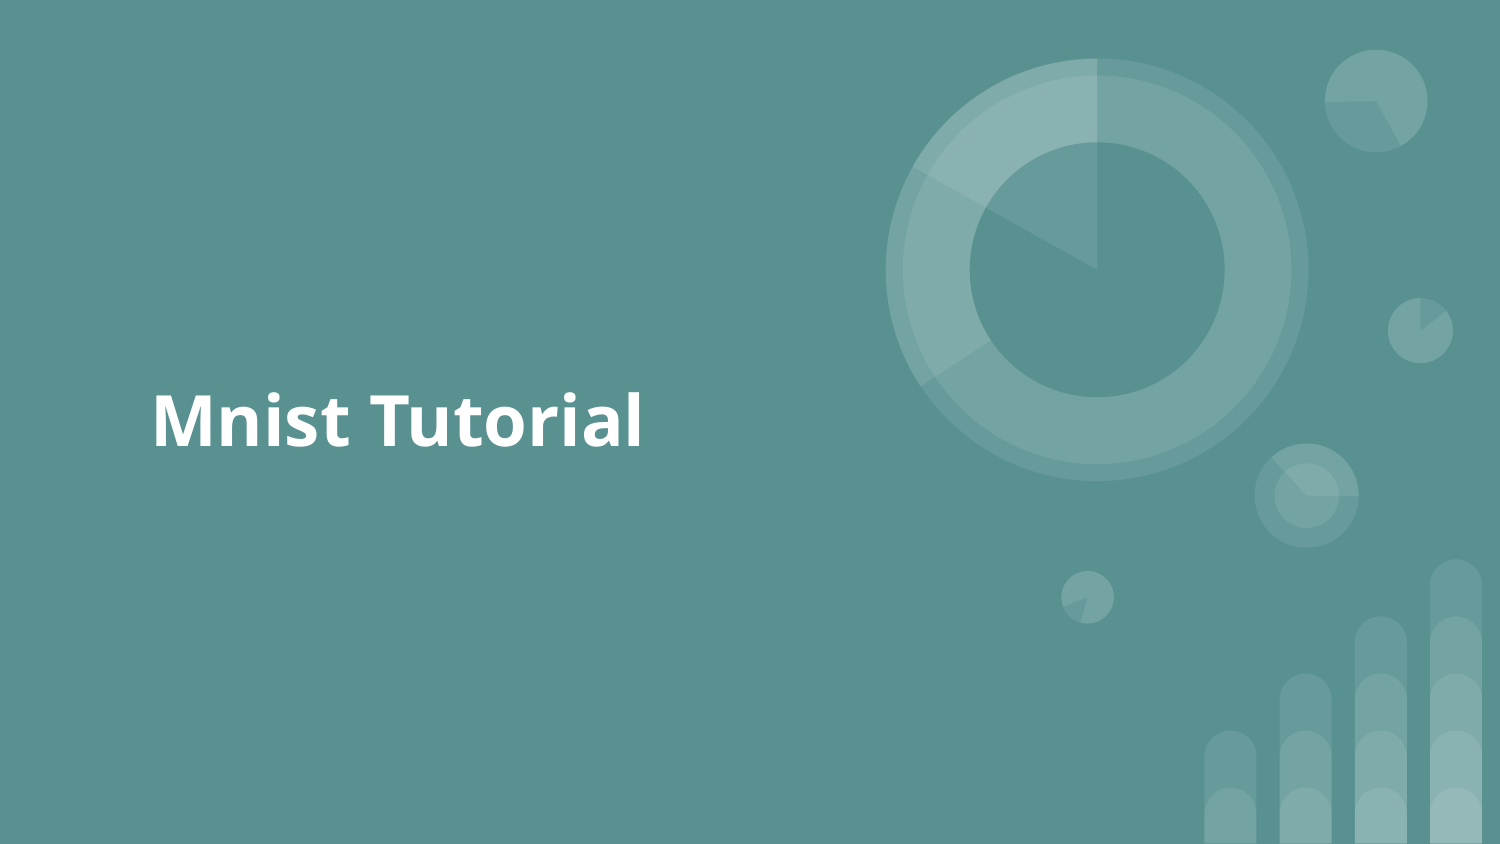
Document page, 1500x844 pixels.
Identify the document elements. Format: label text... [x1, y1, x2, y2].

title Mnist Tutorial [135, 264, 834, 572]
